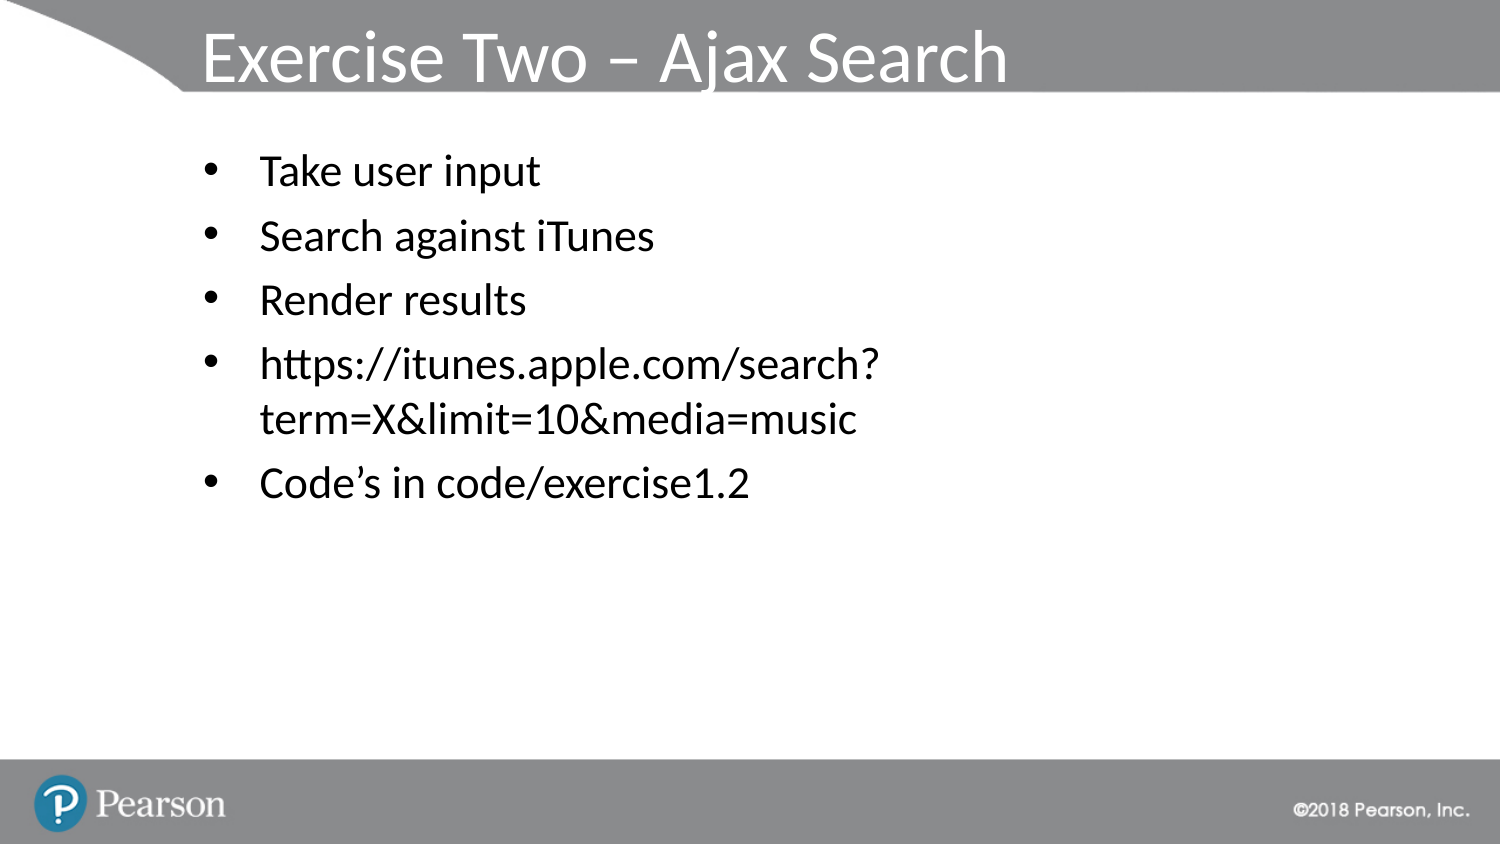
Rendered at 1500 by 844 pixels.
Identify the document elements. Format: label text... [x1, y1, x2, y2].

list Take user input Search against iTunes Render results https://itunes.apple.com/search?term=X&limit=10&media=music Code’s in code/exercise1.2 [188, 133, 1425, 716]
picture [0, 0, 1500, 844]
title Exercise Two – Ajax Search [186, 0, 1425, 92]
